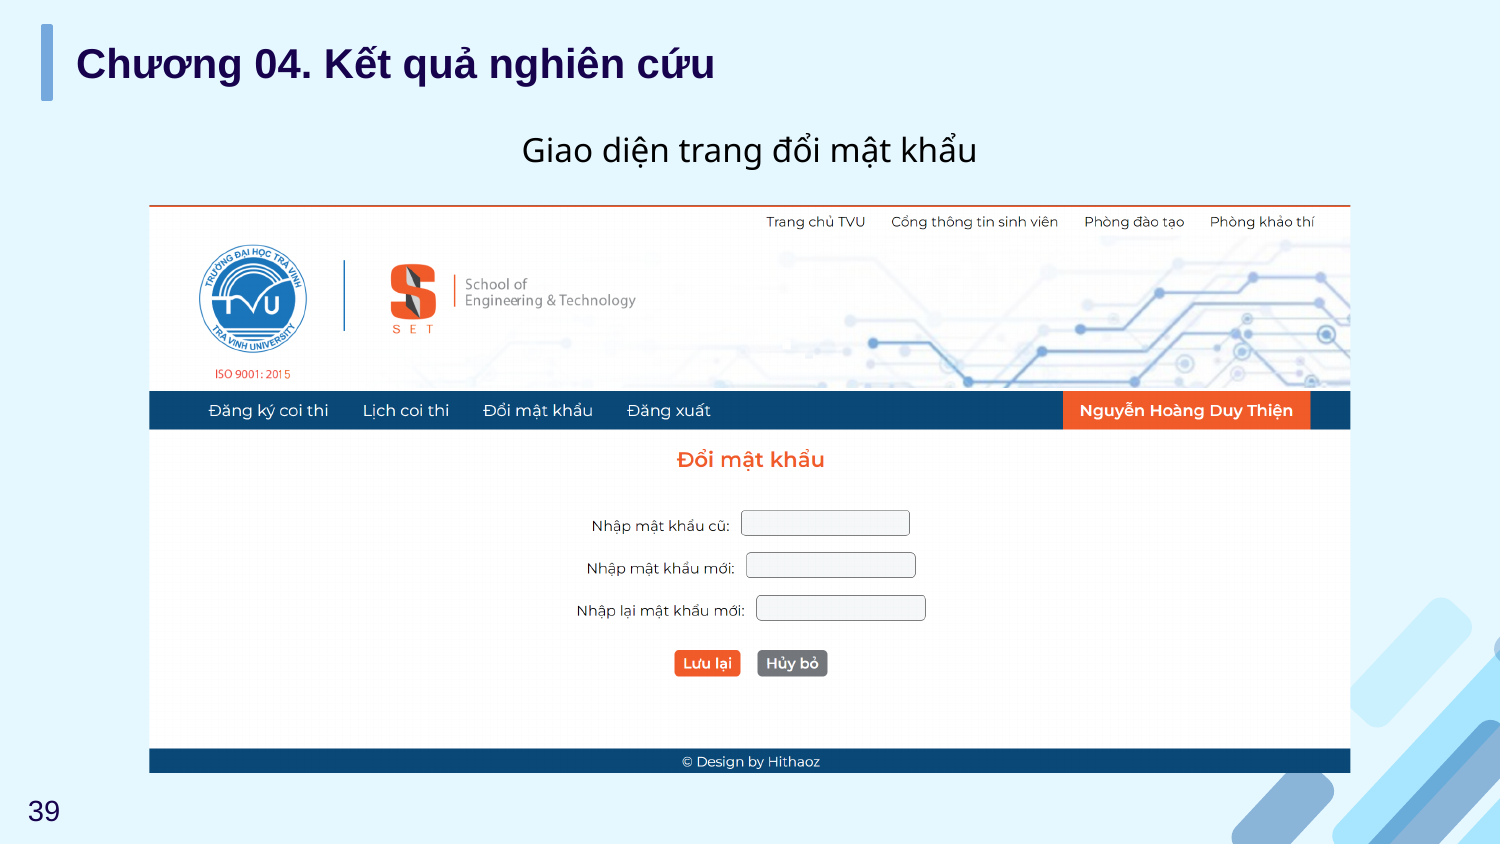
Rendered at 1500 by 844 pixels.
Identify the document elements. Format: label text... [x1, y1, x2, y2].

picture [149, 204, 1351, 773]
text_box 39 [13, 785, 102, 836]
text_box Giao diện trang đổi mật khẩu [405, 122, 1094, 177]
text_box [41, 24, 53, 101]
text_box Chương 04. Kết quả nghiên cứu [61, 29, 1288, 95]
